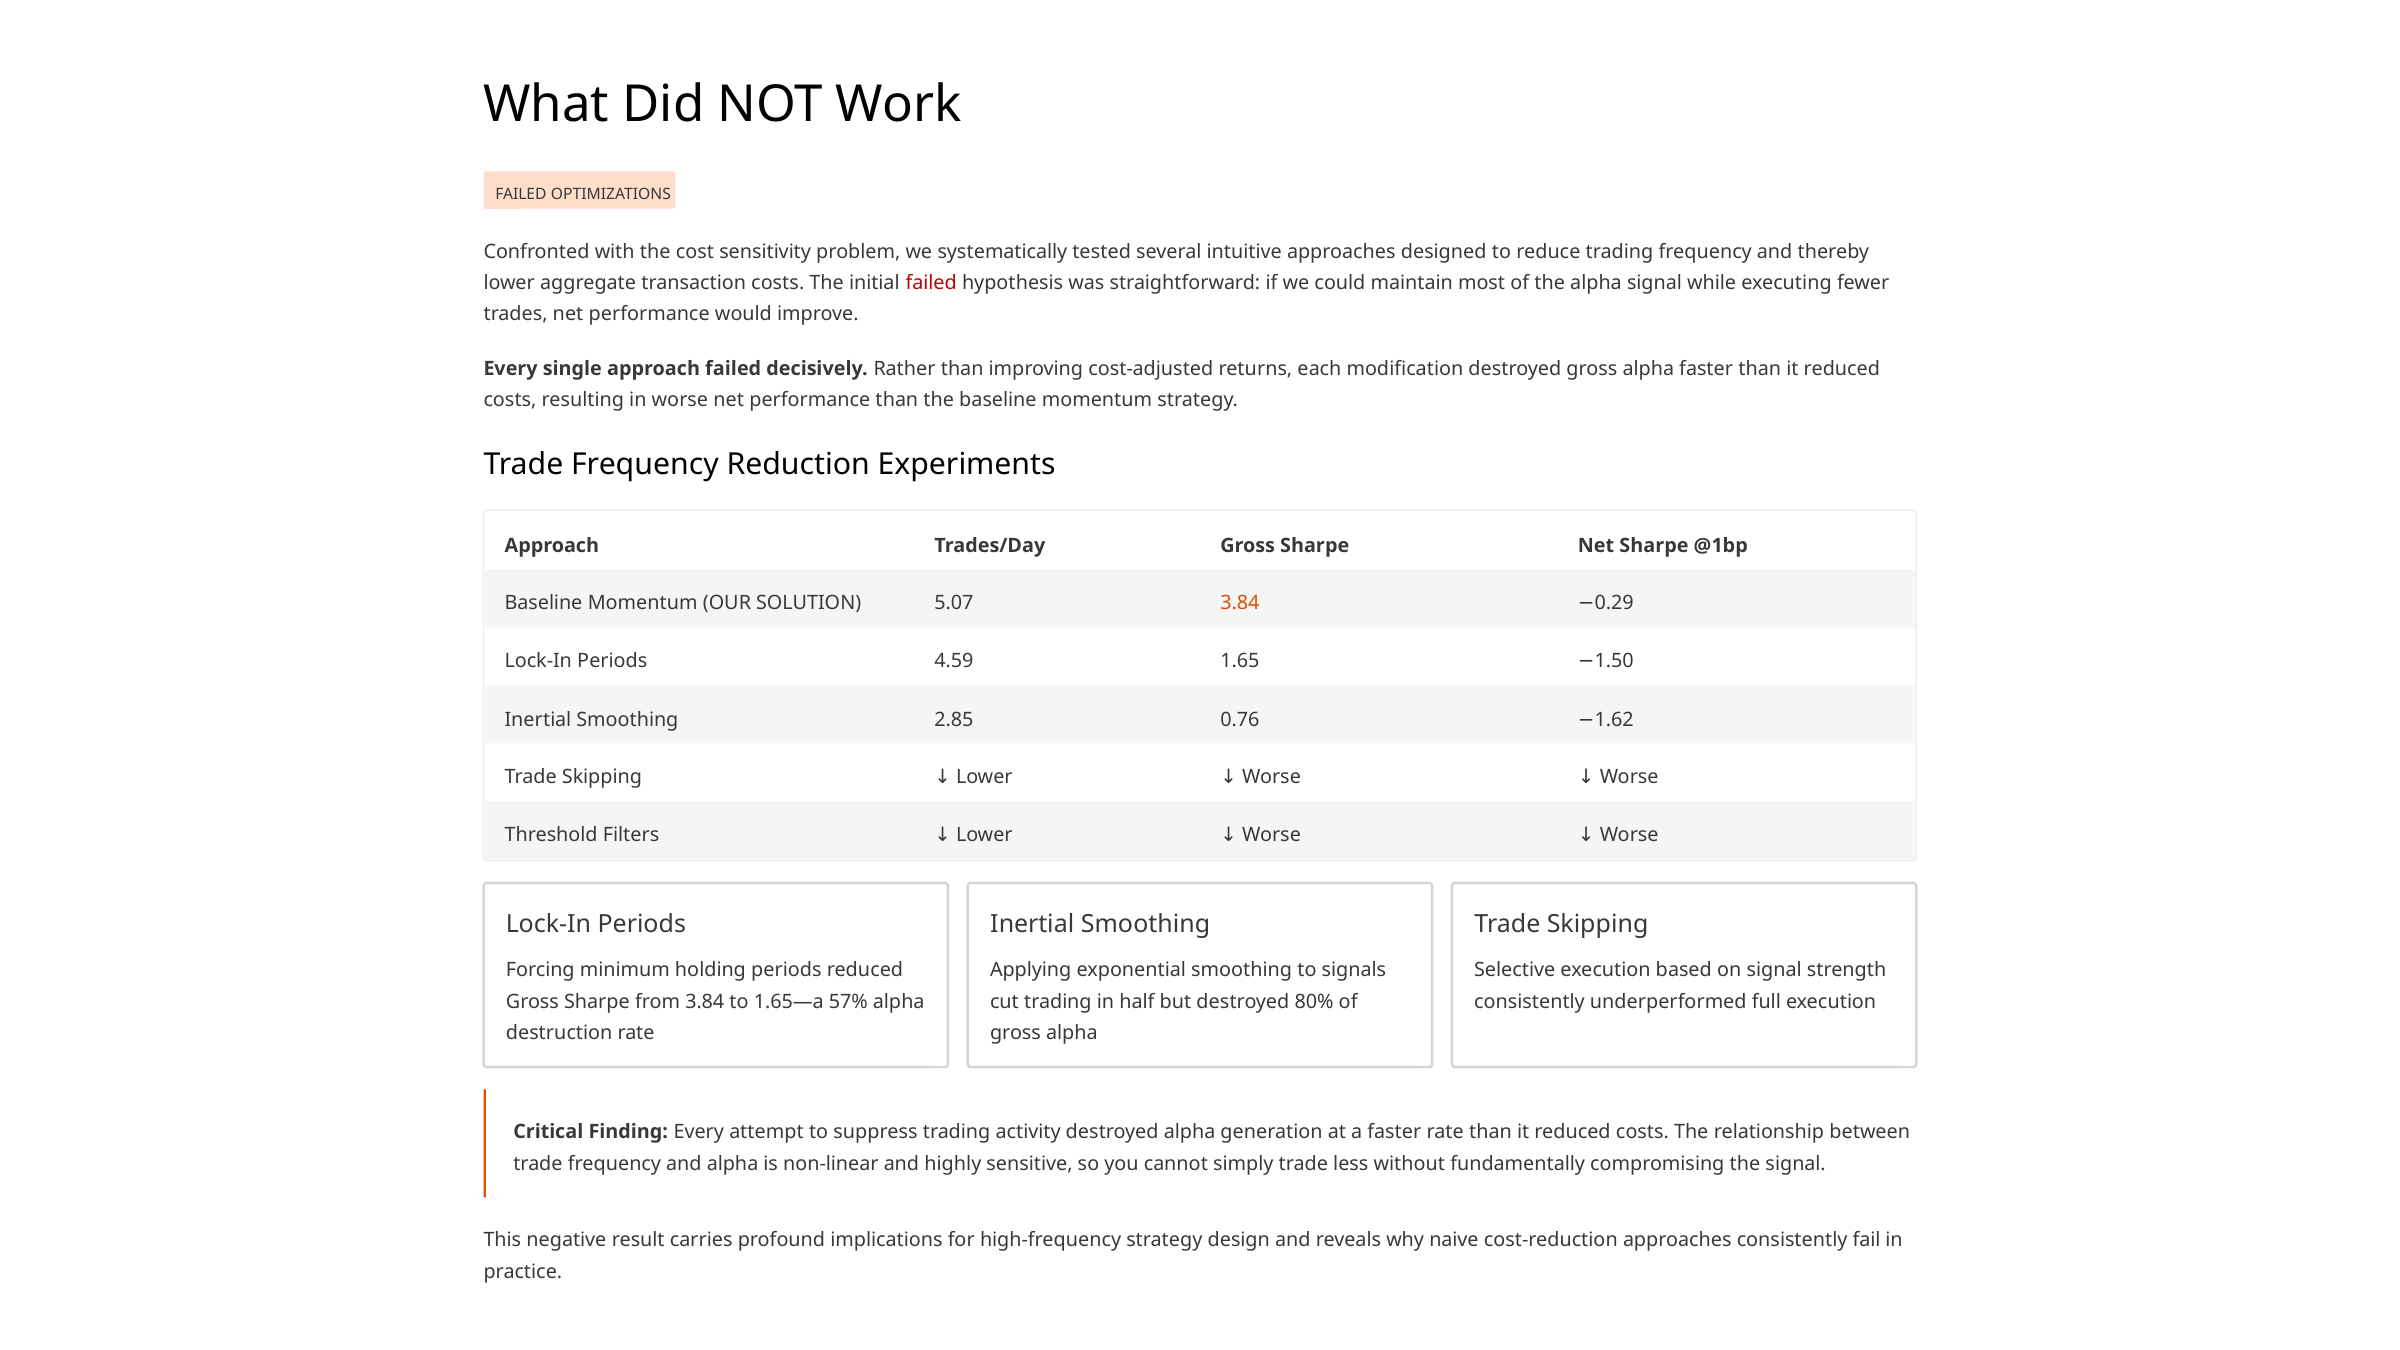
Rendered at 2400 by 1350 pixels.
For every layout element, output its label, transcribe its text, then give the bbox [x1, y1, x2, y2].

text_box Inertial Smoothing [504, 698, 894, 731]
text_box Baseline Momentum (OUR SOLUTION) [504, 582, 894, 615]
text_box What Did NOT Work [483, 66, 1004, 132]
text_box ↓ Lower [934, 814, 1180, 847]
text_box −1.62 [1578, 698, 1896, 731]
text_box −0.29 [1578, 582, 1896, 615]
text_box Forcing minimum holding periods reduced Gross Sharpe from 3.84 to 1.65—a 57% alpha destruction rate [505, 949, 926, 1045]
text_box Applying exponential smoothing to signals cut trading in half but destroyed 80% of gross alpha [990, 949, 1410, 1045]
text_box 4.59 [934, 640, 1180, 673]
text_box FAILED OPTIMIZATIONS [495, 177, 664, 203]
text_box [483, 882, 948, 1068]
text_box ↓ Worse [1220, 756, 1538, 789]
text_box −1.50 [1578, 640, 1896, 673]
text_box [484, 511, 1916, 569]
text_box 2.85 [934, 698, 1180, 731]
text_box [1451, 882, 1917, 1068]
text_box Threshold Filters [504, 814, 894, 847]
text_box This negative result carries profound implications for high-frequency strategy design and reveals why naive cost-reduction approaches consistently fail in practice. [483, 1219, 1917, 1284]
text_box Lock-In Periods [505, 905, 767, 938]
text_box Every single approach failed decisively. Rather than improving cost-adjusted returns, each modification destroyed gross alpha faster than it reduced costs, resulting in worse net performance than the baseline momentum strategy. [483, 348, 1917, 412]
text_box ↓ Worse [1220, 814, 1538, 847]
text_box [484, 743, 1916, 801]
text_box [484, 685, 1916, 743]
text_box Trade Skipping [504, 756, 894, 789]
text_box [484, 801, 1916, 860]
text_box Inertial Smoothing [990, 905, 1251, 938]
text_box Trade Skipping [1474, 905, 1735, 938]
text_box ↓ Worse [1578, 814, 1896, 847]
text_box Confronted with the cost sensitivity problem, we systematically tested several intuitive approaches designed to reduce trading frequency and thereby lower aggregate transaction costs. The initial failed hypothesis was straightforward: if we could maintain most of the alpha signal while executing fewer trades, net performance would improve. [483, 231, 1917, 327]
text_box [483, 171, 676, 209]
text_box ↓ Lower [934, 756, 1180, 789]
text_box [484, 627, 1916, 685]
text_box Lock-In Periods [504, 640, 894, 673]
text_box [967, 882, 1433, 1068]
text_box Net Sharpe @1bp [1578, 524, 1896, 557]
text_box 1.65 [1220, 640, 1538, 673]
text_box Approach [504, 524, 894, 557]
text_box 0.76 [1220, 698, 1538, 731]
text_box 3.84 [1220, 582, 1538, 615]
text_box 5.07 [934, 582, 1180, 615]
text_box Critical Finding: Every attempt to suppress trading activity destroyed alpha generation at a faster rate than it reduced costs. The relationship between trade frequency and alpha is non-linear and highly sensitive, so you cannot simply trade less without fundamentally compromising the signal. [513, 1111, 1917, 1176]
text_box Trades/Day [934, 524, 1180, 557]
text_box [484, 569, 1916, 627]
text_box ↓ Worse [1578, 756, 1896, 789]
text_box Gross Sharpe [1220, 524, 1538, 557]
text_box Selective execution based on signal strength consistently underperformed full execution [1474, 949, 1894, 1013]
text_box Trade Frequency Reduction Experiments [483, 441, 1047, 481]
